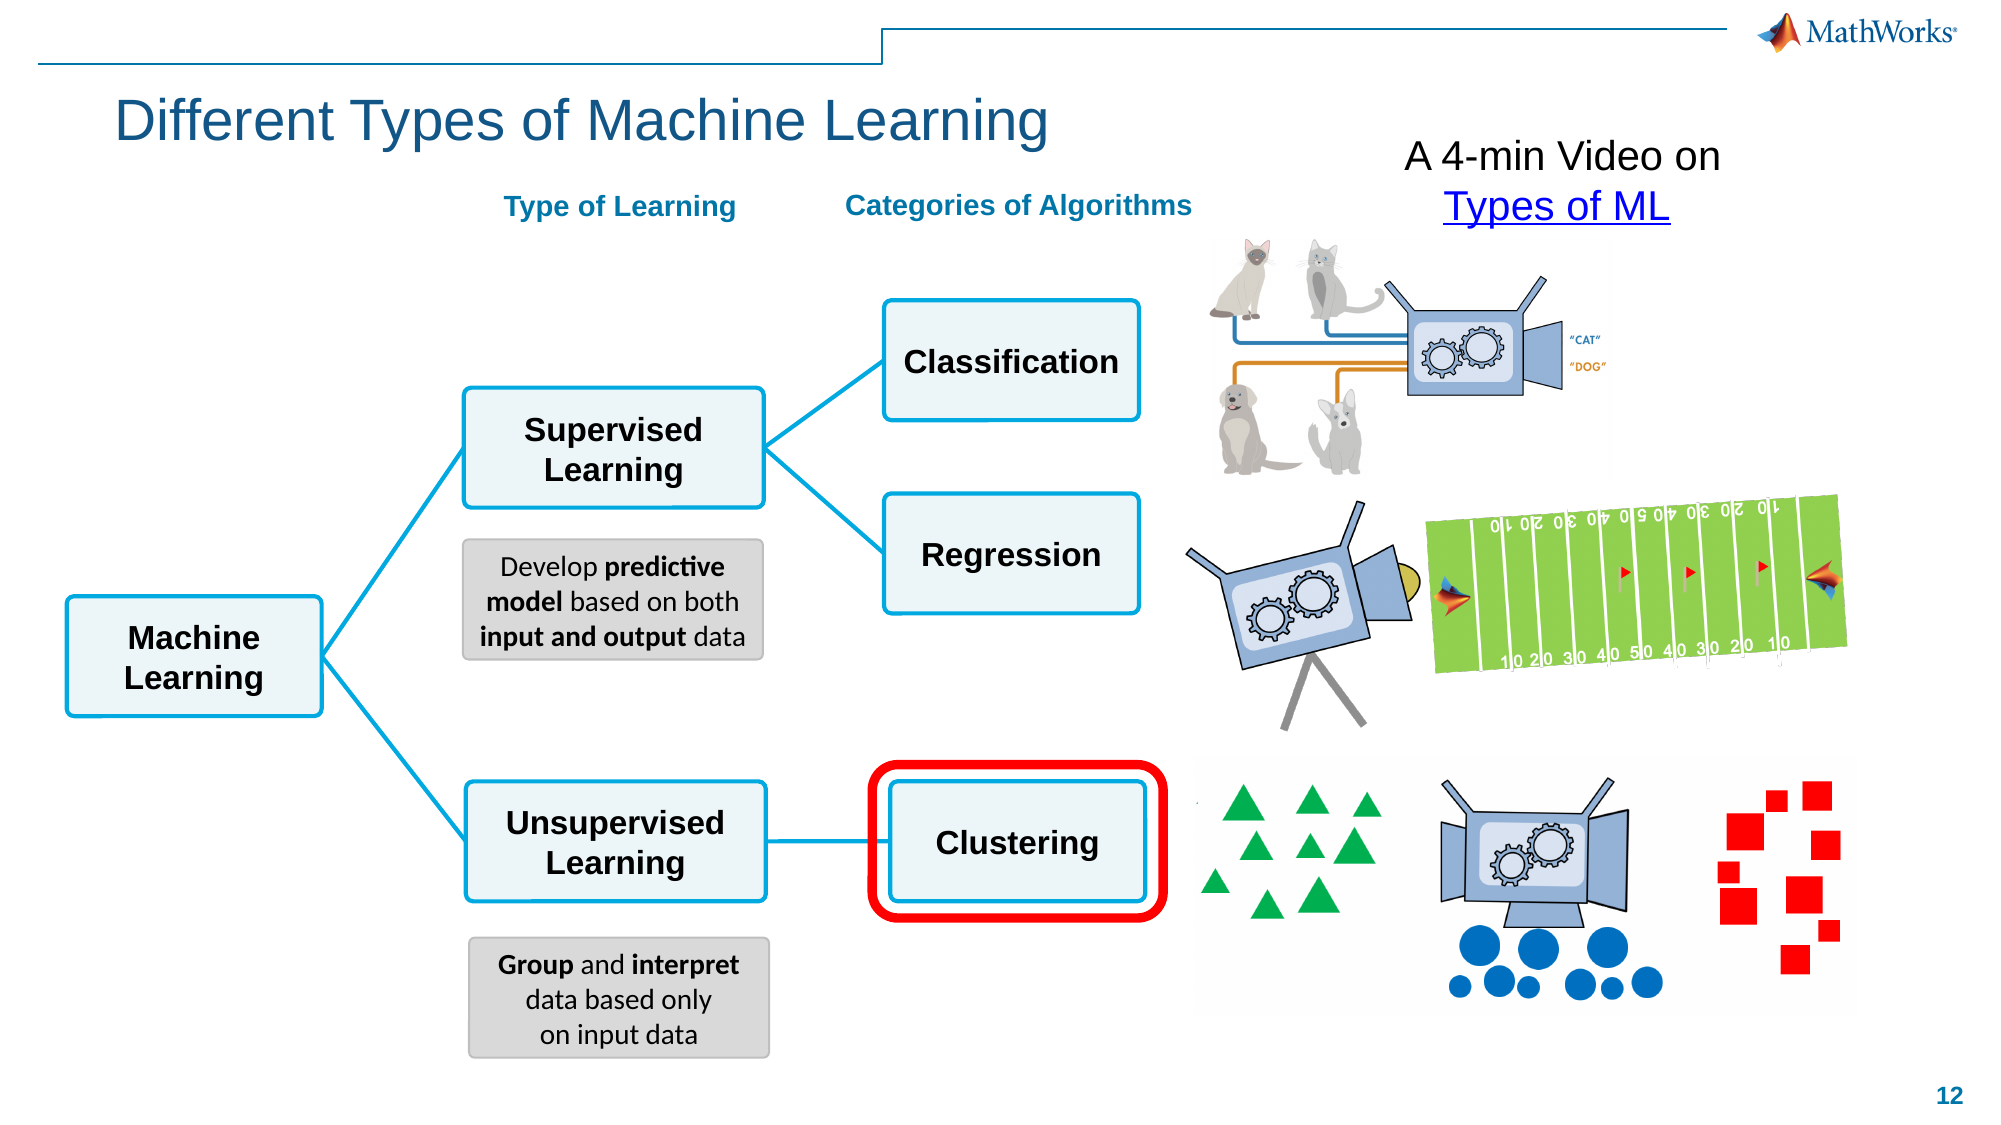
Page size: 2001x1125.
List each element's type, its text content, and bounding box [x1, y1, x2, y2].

title Different Types of Machine Learning [99, 75, 1867, 238]
text_box Categories of Algorithms [830, 179, 1208, 230]
picture [1185, 493, 1850, 734]
text_box Classification [881, 298, 1142, 423]
picture [1208, 238, 1614, 482]
text_box Machine Learning [64, 594, 316, 719]
text_box Group and interpret data based only on input data [466, 935, 772, 1060]
text_box Type of Learning [488, 179, 752, 230]
text_box Supervised Learning [461, 385, 758, 510]
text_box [321, 655, 467, 842]
text_box [870, 762, 1166, 921]
picture [1751, 3, 1970, 63]
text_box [321, 447, 465, 655]
text_box Unsupervised Learning [463, 779, 768, 904]
text_box Regression [881, 491, 1142, 616]
text_box A 4-min Video on Types of ML [1387, 121, 1739, 237]
picture [1193, 755, 1858, 1017]
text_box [763, 447, 885, 554]
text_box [763, 359, 885, 447]
text_box Develop predictive model based on both input and output data [468, 537, 766, 662]
